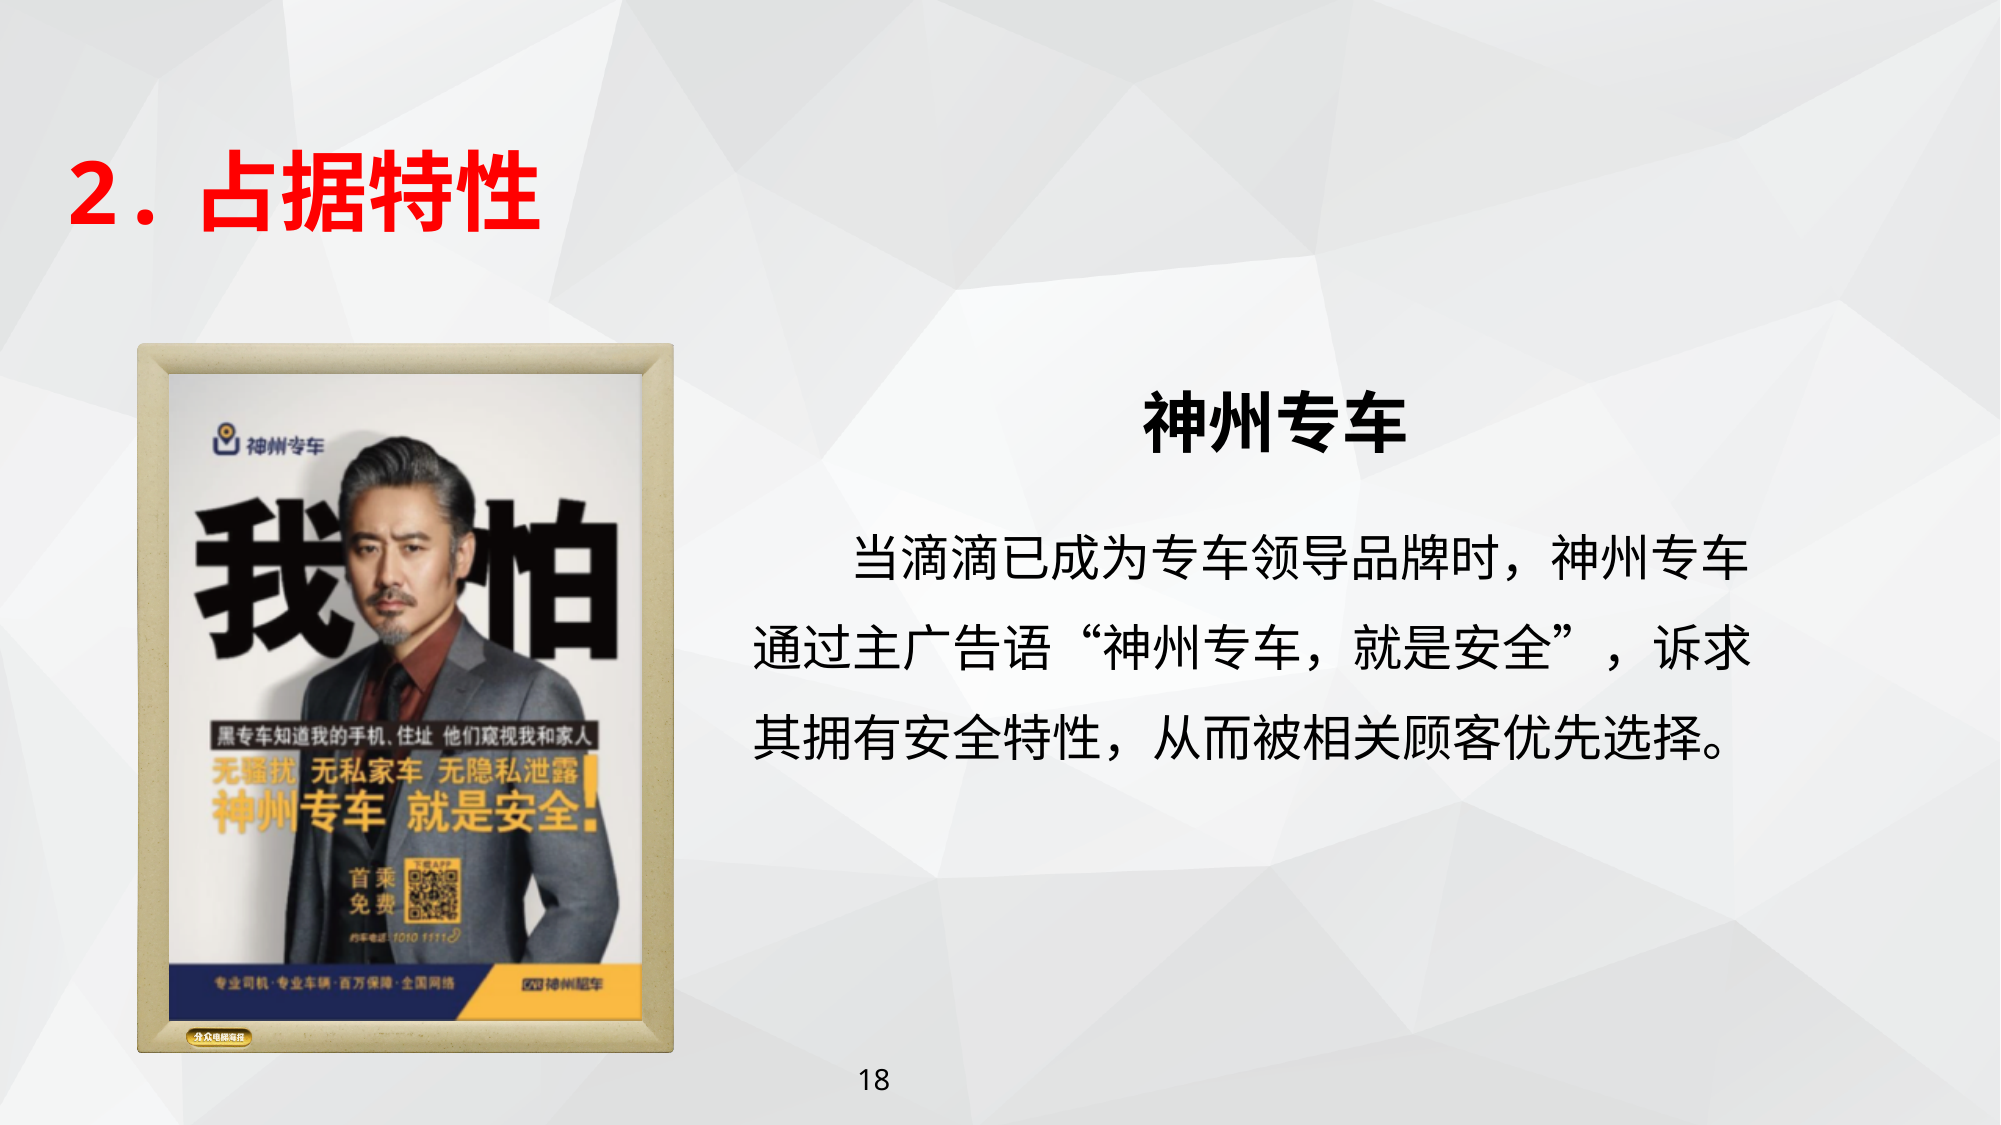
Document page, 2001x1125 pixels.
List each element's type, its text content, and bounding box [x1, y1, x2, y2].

text_box 神州专车 [1031, 373, 1520, 469]
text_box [137, 343, 674, 1053]
text_box 2.占据特性 [46, 74, 1813, 246]
slide_number 18 [842, 1053, 1310, 1114]
text_box 当滴滴已成为专车领导品牌时，神州专车通过主广告语“神州专车，就是安全”，诉求其拥有安全特性，从而被相关顾客优先选择。 [737, 488, 1768, 774]
picture [0, 0, 2001, 1125]
